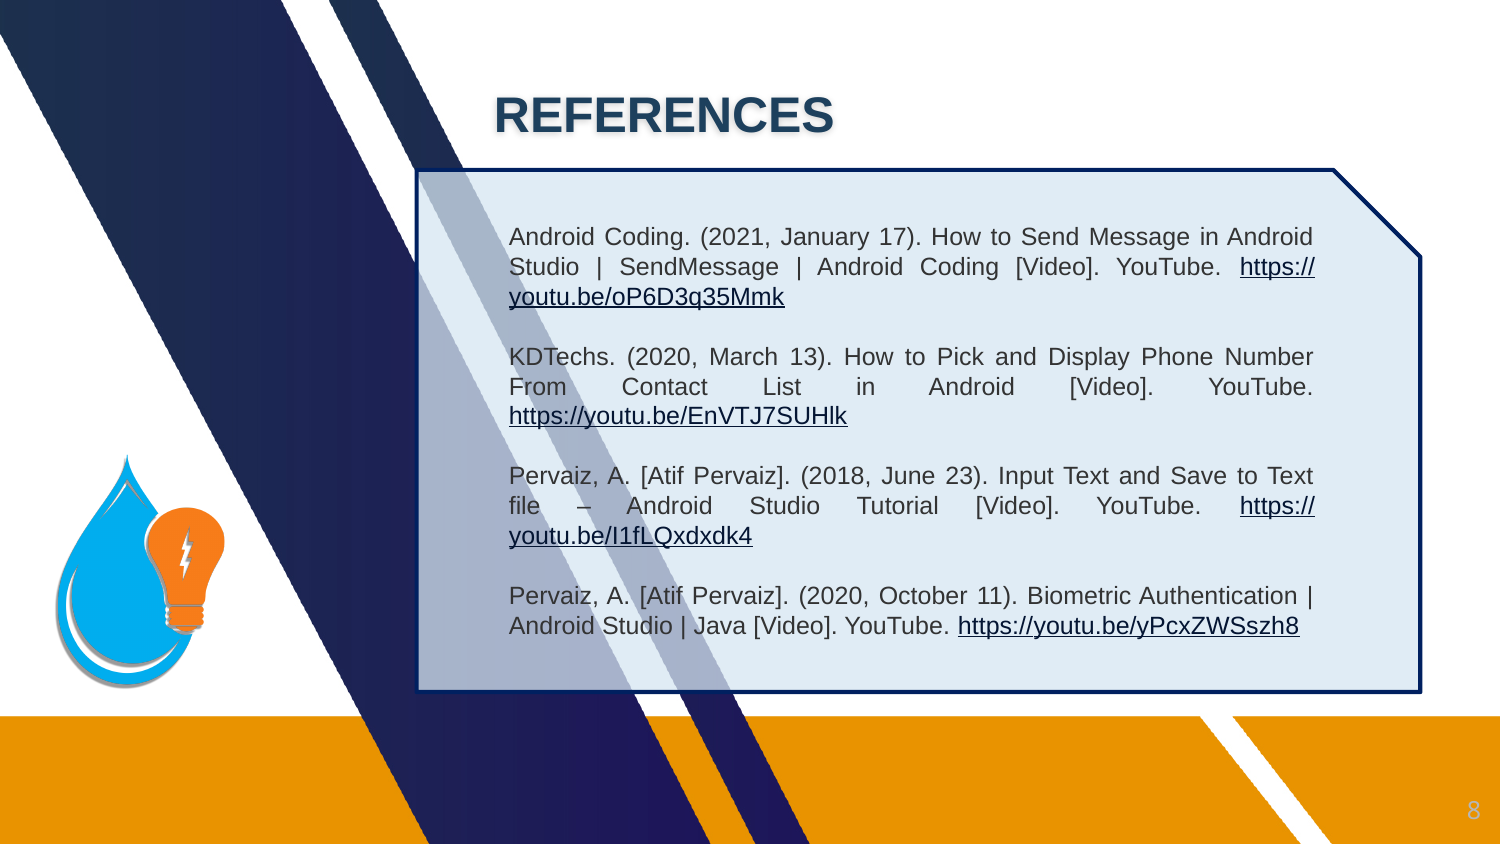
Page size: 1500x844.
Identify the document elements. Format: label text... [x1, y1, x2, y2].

picture [0, 0, 1500, 844]
text_box Android Coding. (2021, January 17). How to Send Message in Android Studio | SendMessage | Android Coding [Video]. YouTube. https://youtu.be/oP6D3q35Mmk KDTechs. (2020, March 13). How to Pick and Display Phone Number From Contact List in Android [Video]. YouTube. https://youtu.be/EnVTJ7SUHlk Pervaiz, A. [Atif Pervaiz]. (2018, June 23). Input Text and Save to Text file – Android Studio Tutorial [Video]. YouTube. https://youtu.be/I1fLQxdxdk4 Pervaiz, A. [Atif Pervaiz]. (2020, October 11). Biometric Authentication | Android Studio | Java [Video]. YouTube. https://youtu.be/yPcxZWSszh8 [493, 212, 1330, 647]
slide_number 8 [1391, 779, 1482, 844]
title REFERENCES [494, 33, 1257, 167]
text_box [414, 167, 1423, 695]
